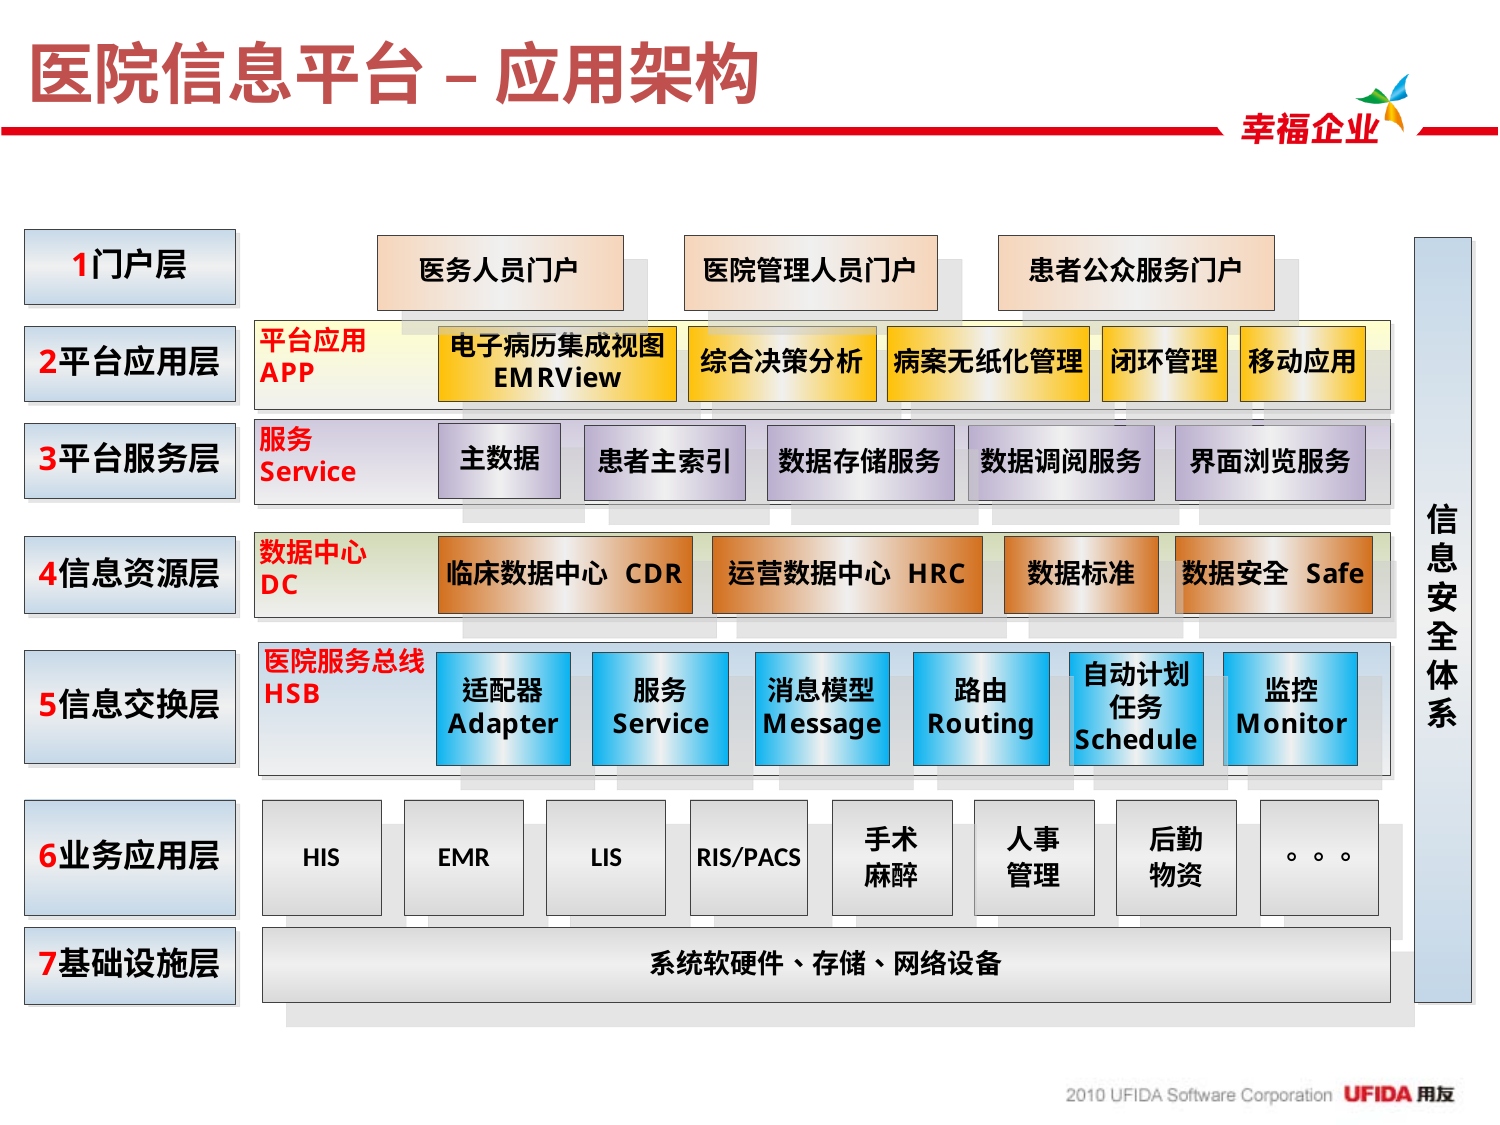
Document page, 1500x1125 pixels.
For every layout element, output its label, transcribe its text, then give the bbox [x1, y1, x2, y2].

picture [1025, 1062, 1500, 1125]
text_box 医院信息平台 – 应用架构 [12, 24, 1313, 120]
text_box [20, 224, 1480, 1031]
picture [1228, 62, 1417, 150]
